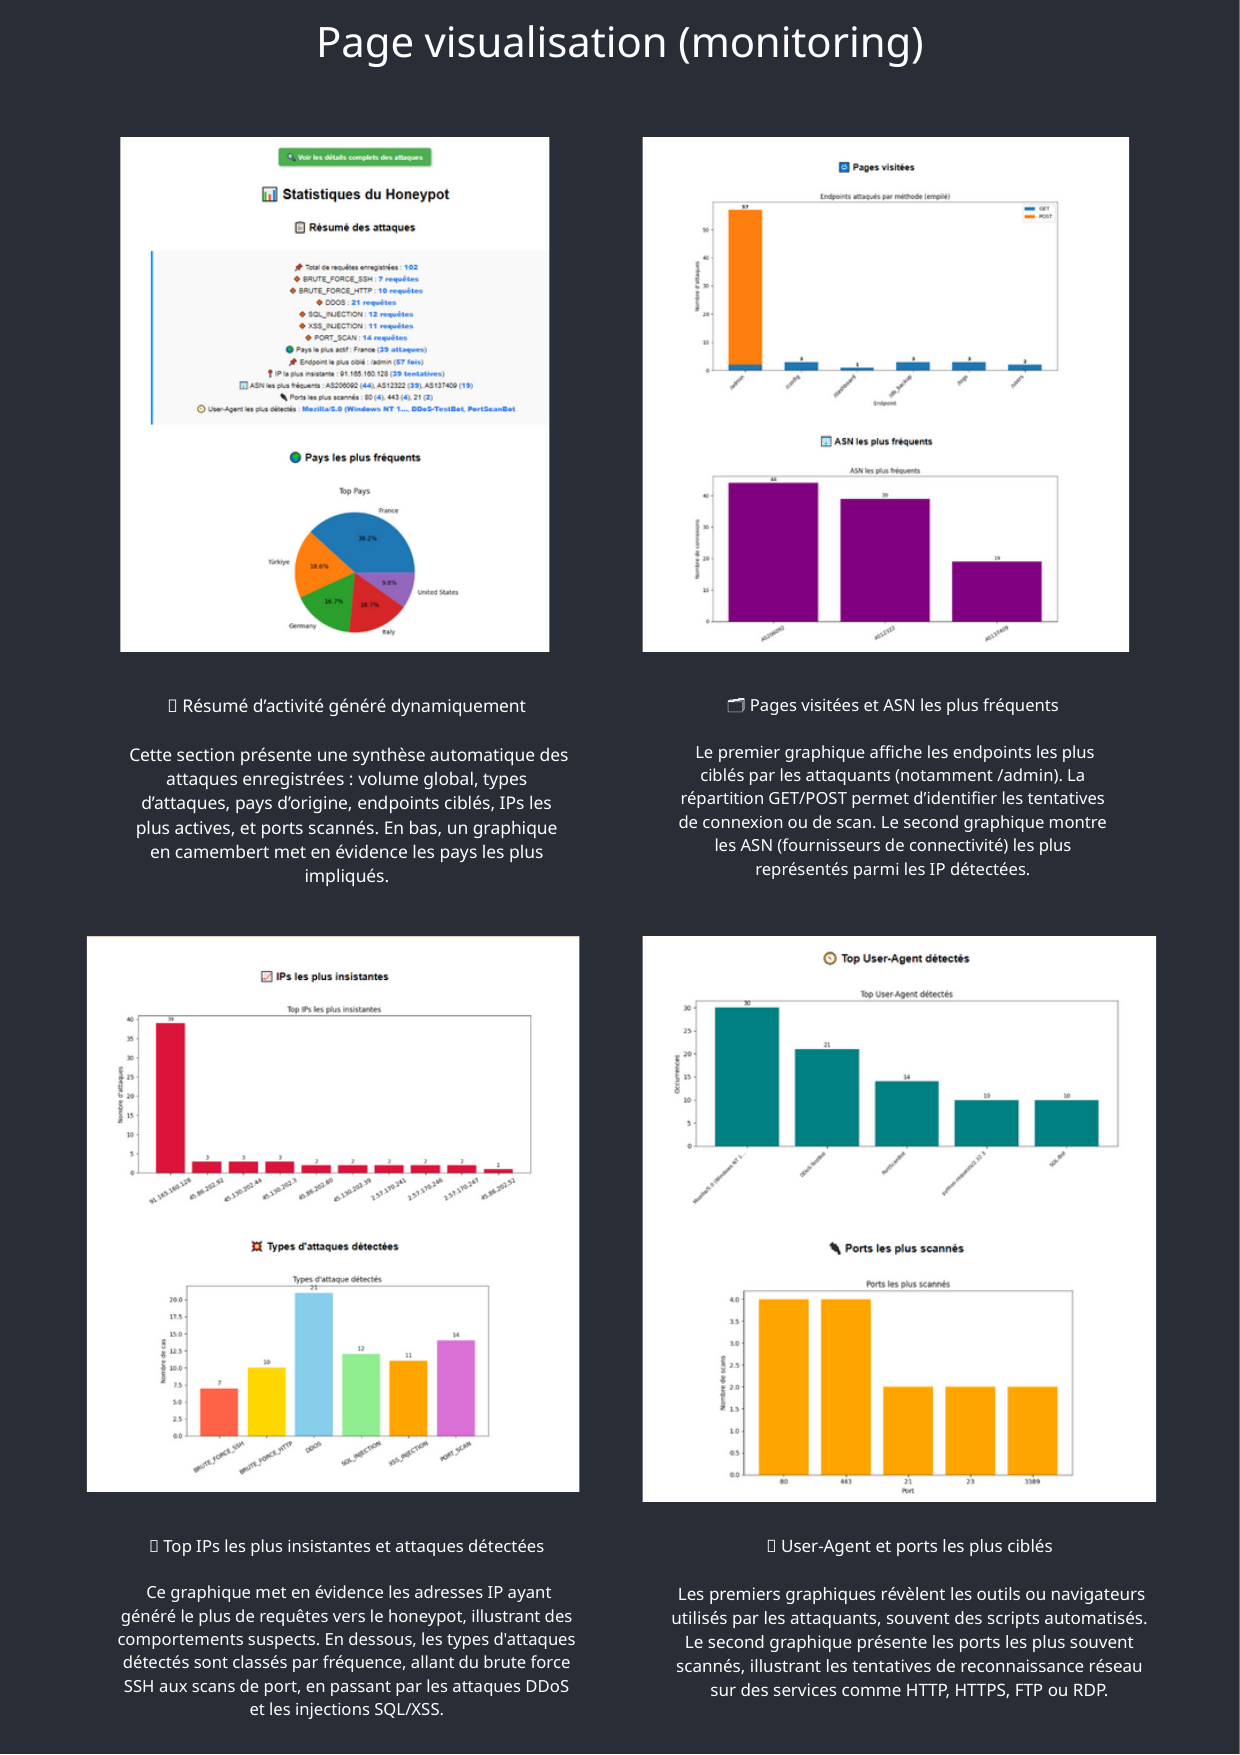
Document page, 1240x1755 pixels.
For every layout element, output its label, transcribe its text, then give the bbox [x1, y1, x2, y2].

text_box 🔴 Top IPs les plus insistantes et attaques détectées Ce graphique met en évidence les adresses IP ayant généré le plus de requêtes vers le honeypot, illustrant des comportements suspects. En dessous, les types d'attaques détectés sont classés par fréquence, allant du brute force SSH aux scans de port, en passant par les attaques DDoS et les injections SQL/XSS. [114, 1532, 580, 1719]
text_box 📡 User-Agent et ports les plus ciblés Les premiers graphiques révèlent les outils ou navigateurs utilisés par les attaquants, souvent des scripts automatisés. Le second graphique présente les ports les plus souvent scannés, illustrant les tentatives de reconnaissance réseau sur des services comme HTTP, HTTPS, FTP ou RDP. [670, 1532, 1150, 1700]
text_box 🗂 Pages visitées et ASN les plus fréquents Le premier graphique affiche les endpoints les plus ciblés par les attaquants (notamment /admin). La répartition GET/POST permet d’identifier les tentatives de connexion ou de scan. Le second graphique montre les ASN (fournisseurs de connectivité) les plus représentés parmi les IP détectées. [670, 691, 1117, 879]
text_box [642, 936, 1157, 1502]
text_box 🧠 Résumé d’activité généré dynamiquement Cette section présente une synthèse automatique des attaques enregistrées : volume global, types d’attaques, pays d’origine, endpoints ciblés, IPs les plus actives, et ports scannés. En bas, un graphique en camembert met en évidence les pays les plus impliqués. [123, 691, 571, 887]
text_box [86, 936, 580, 1492]
text_box [120, 137, 550, 652]
text_box [642, 137, 1130, 652]
text_box Page visualisation (monitoring) [236, 7, 1004, 66]
